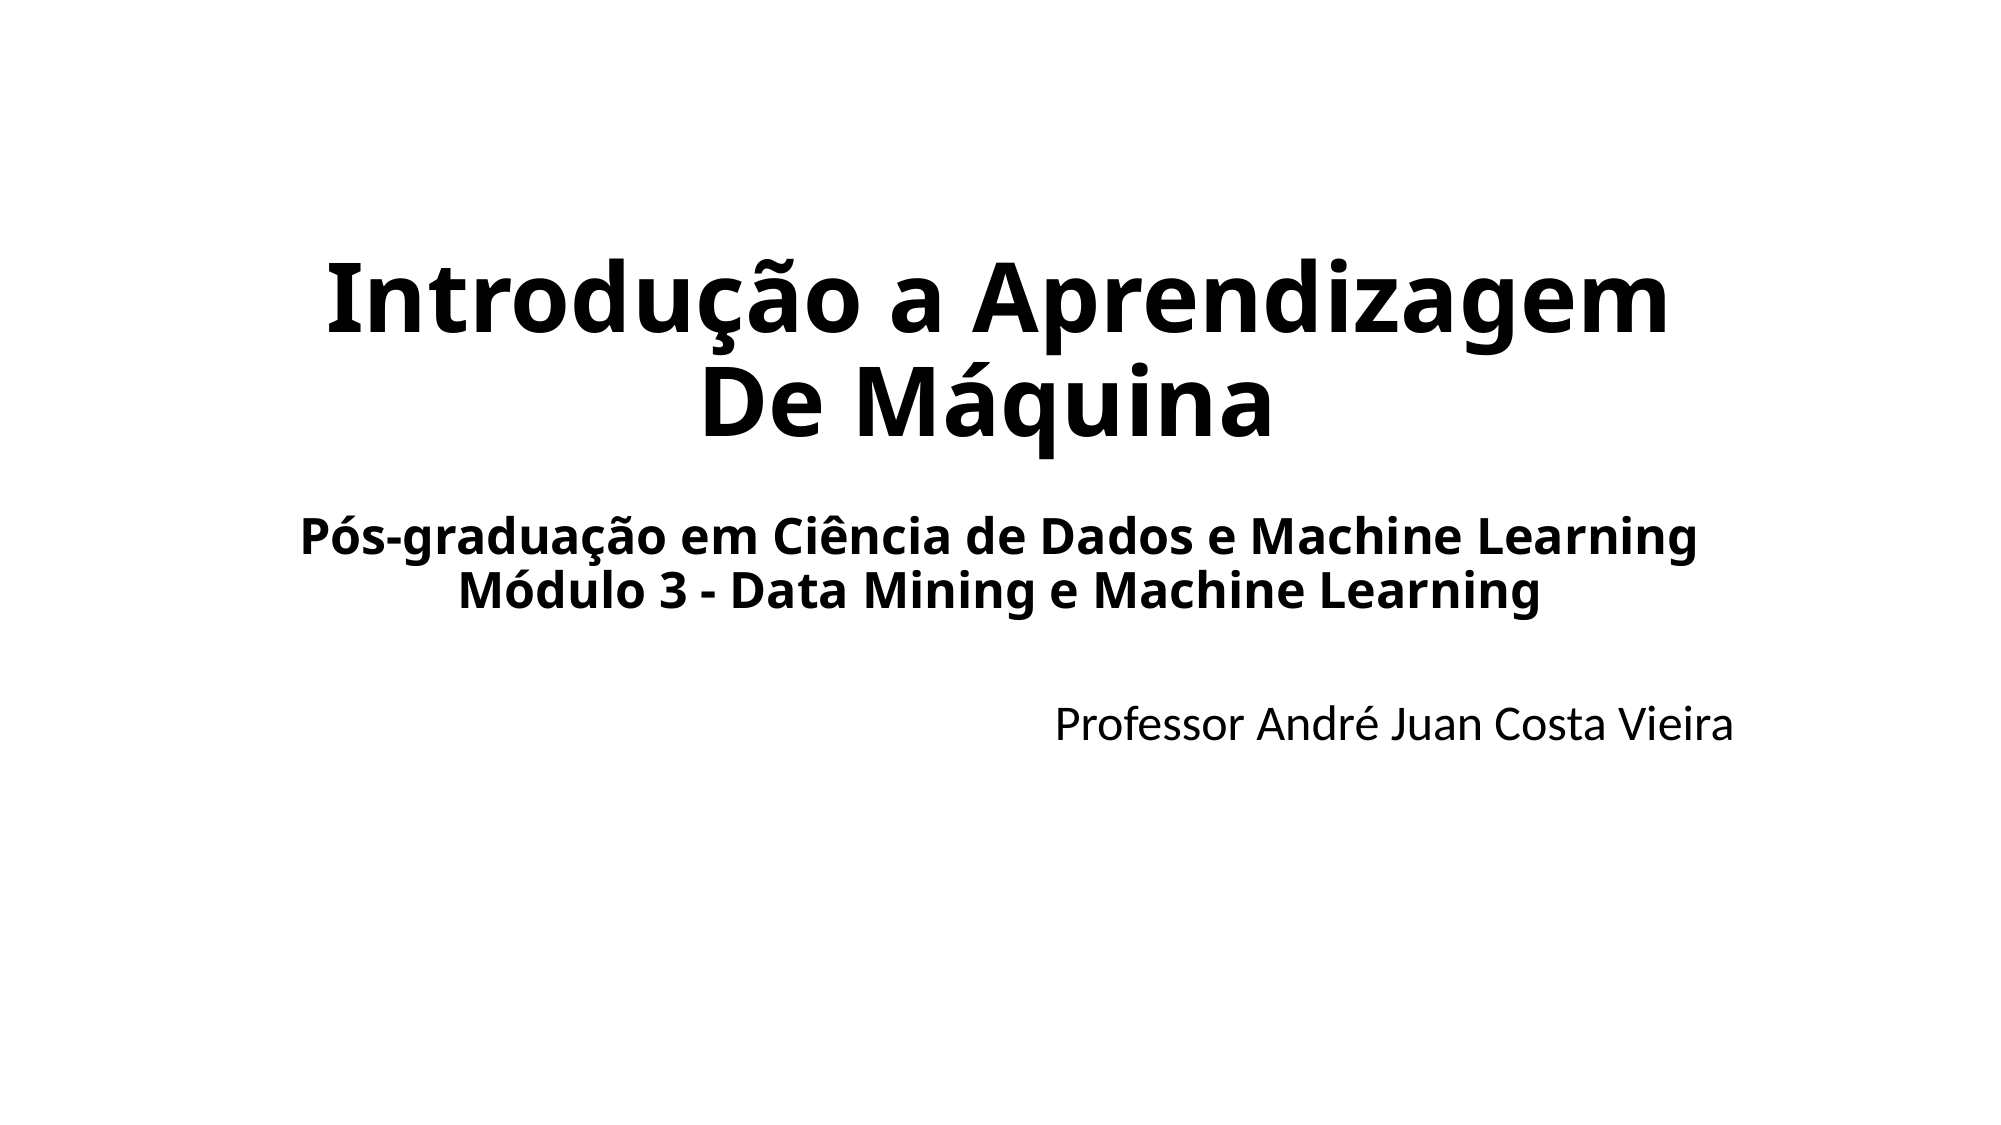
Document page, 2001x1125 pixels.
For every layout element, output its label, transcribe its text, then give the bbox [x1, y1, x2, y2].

title Introdução a Aprendizagem De Máquina Pós-graduação em Ciência de Dados e Machine Learning Módulo 3 - Data Mining e Machine Learning [249, 235, 1750, 628]
subtitle Professor André Juan Costa Vieira [249, 689, 1750, 962]
